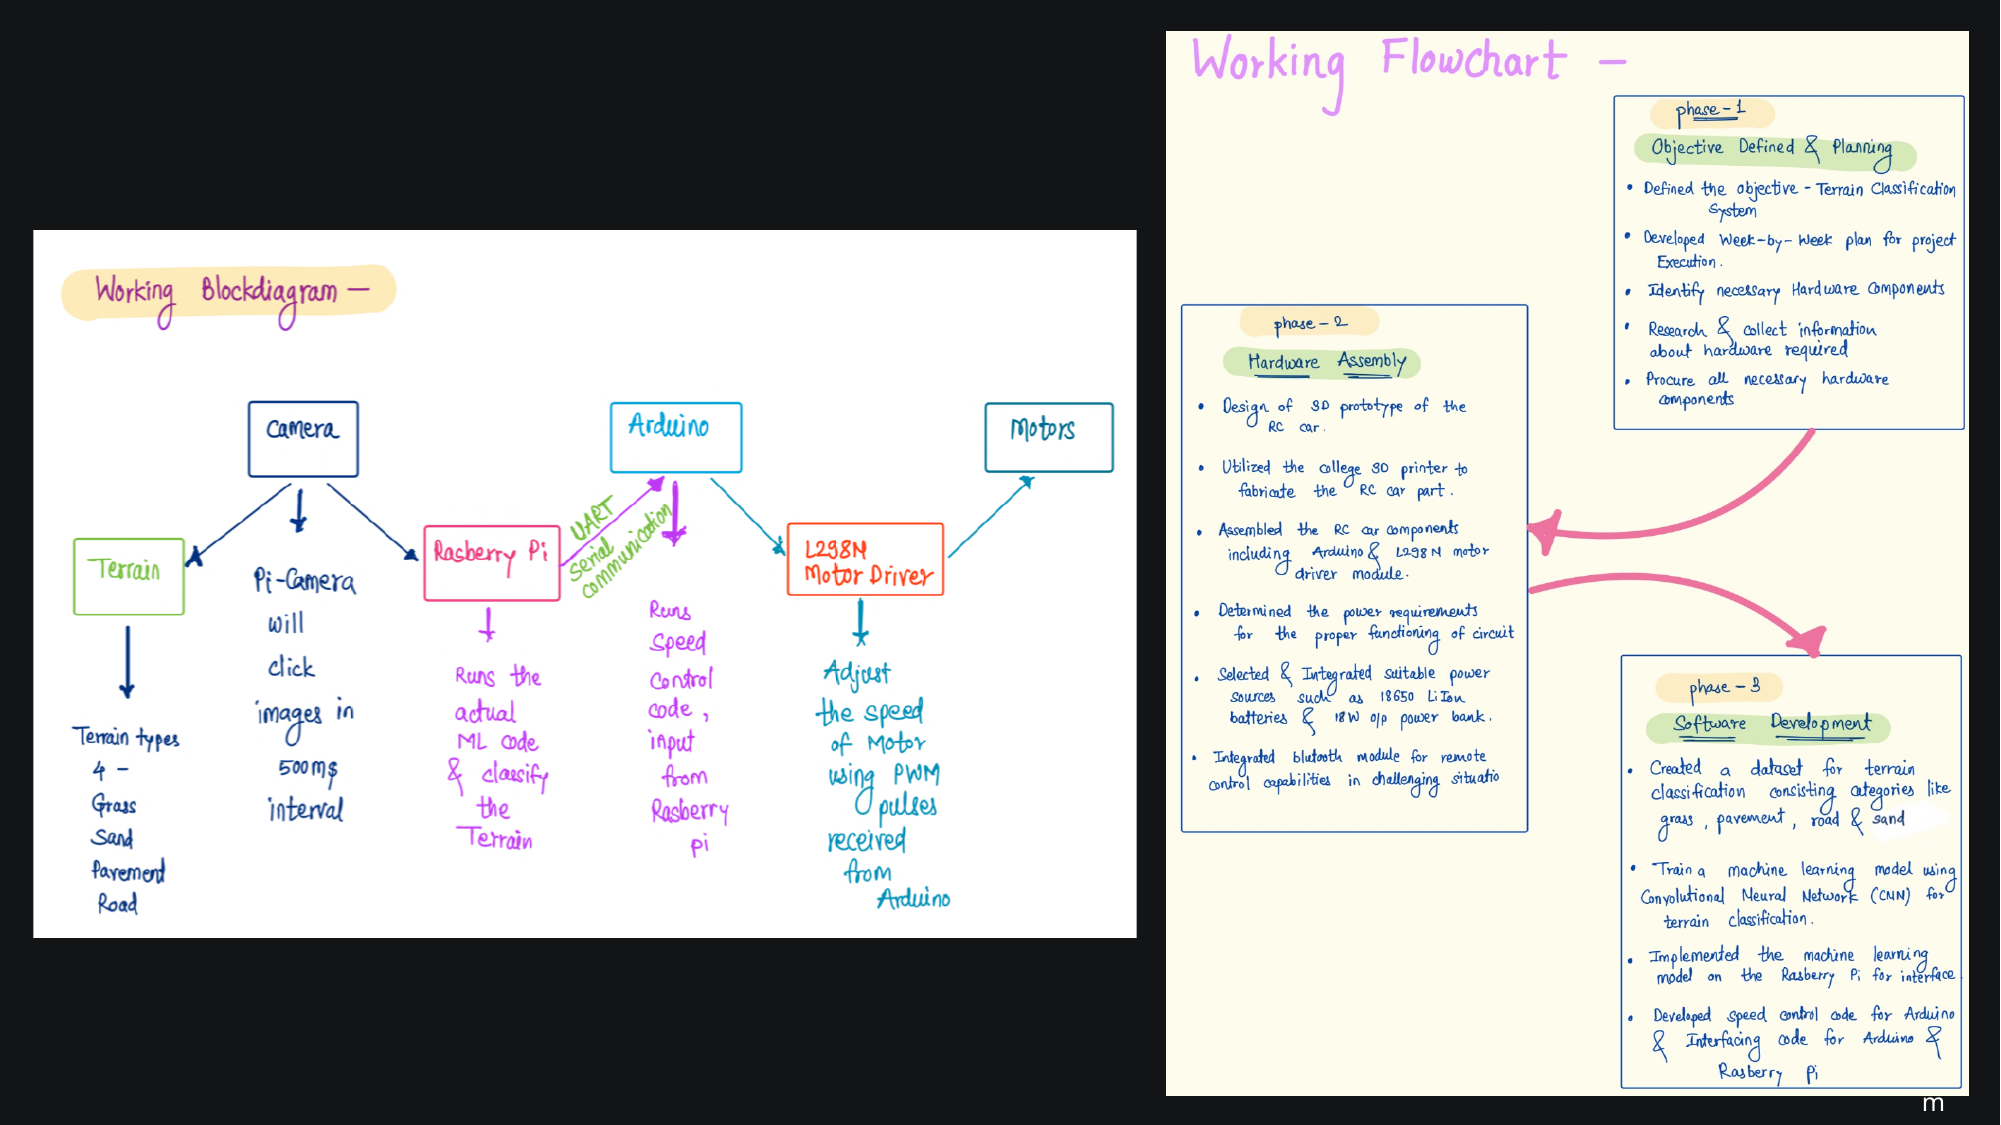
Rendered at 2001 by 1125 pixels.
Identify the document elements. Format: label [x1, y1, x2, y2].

picture [1166, 31, 1969, 1096]
picture [33, 230, 1137, 938]
